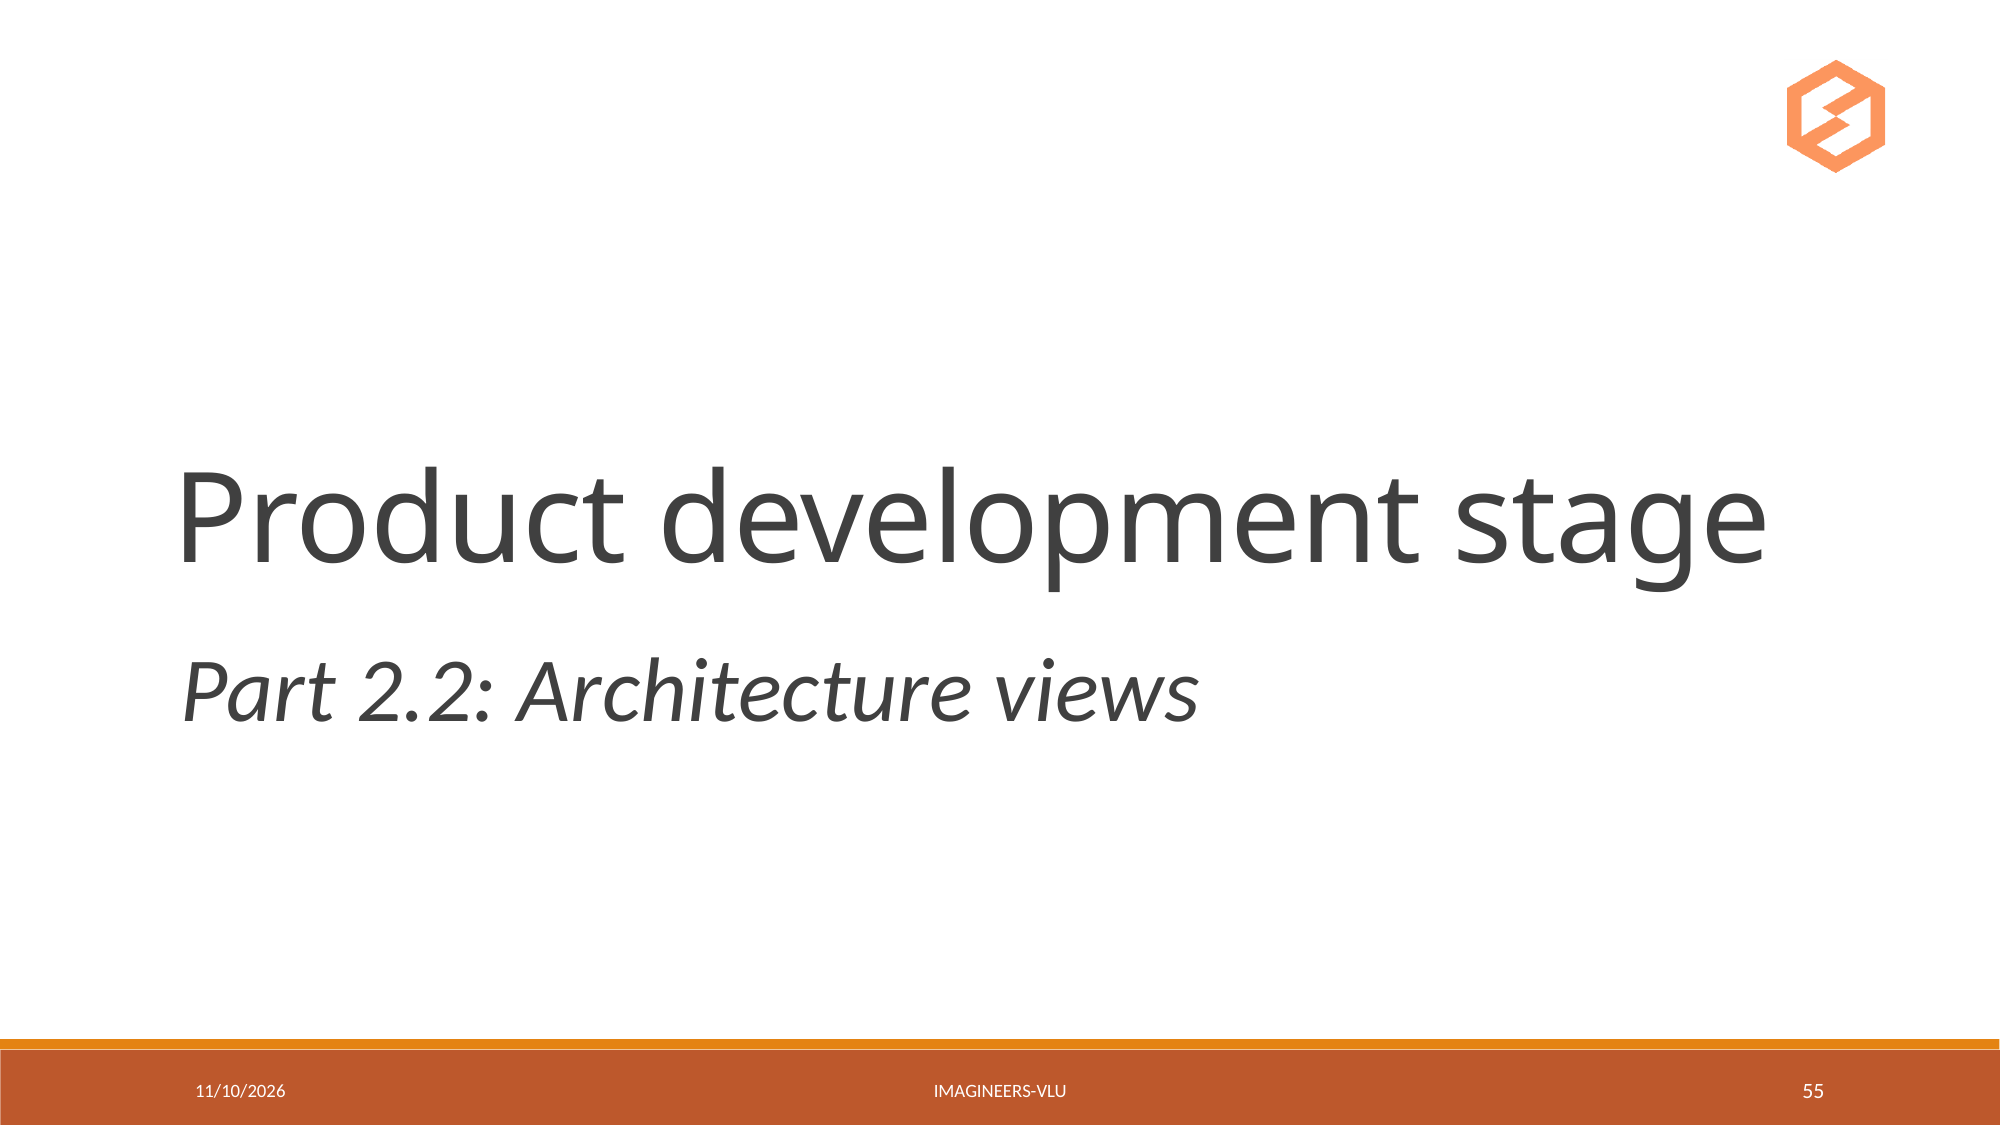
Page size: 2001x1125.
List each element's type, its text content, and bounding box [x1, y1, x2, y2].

picture [1783, 59, 1888, 175]
footer Imagineers-VLU [604, 1059, 1396, 1120]
title Product development stage [157, 357, 1808, 596]
text_box Part 2.2: Architecture views [166, 622, 1737, 748]
slide_number 55 [1624, 1059, 1840, 1120]
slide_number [180, 1059, 586, 1120]
